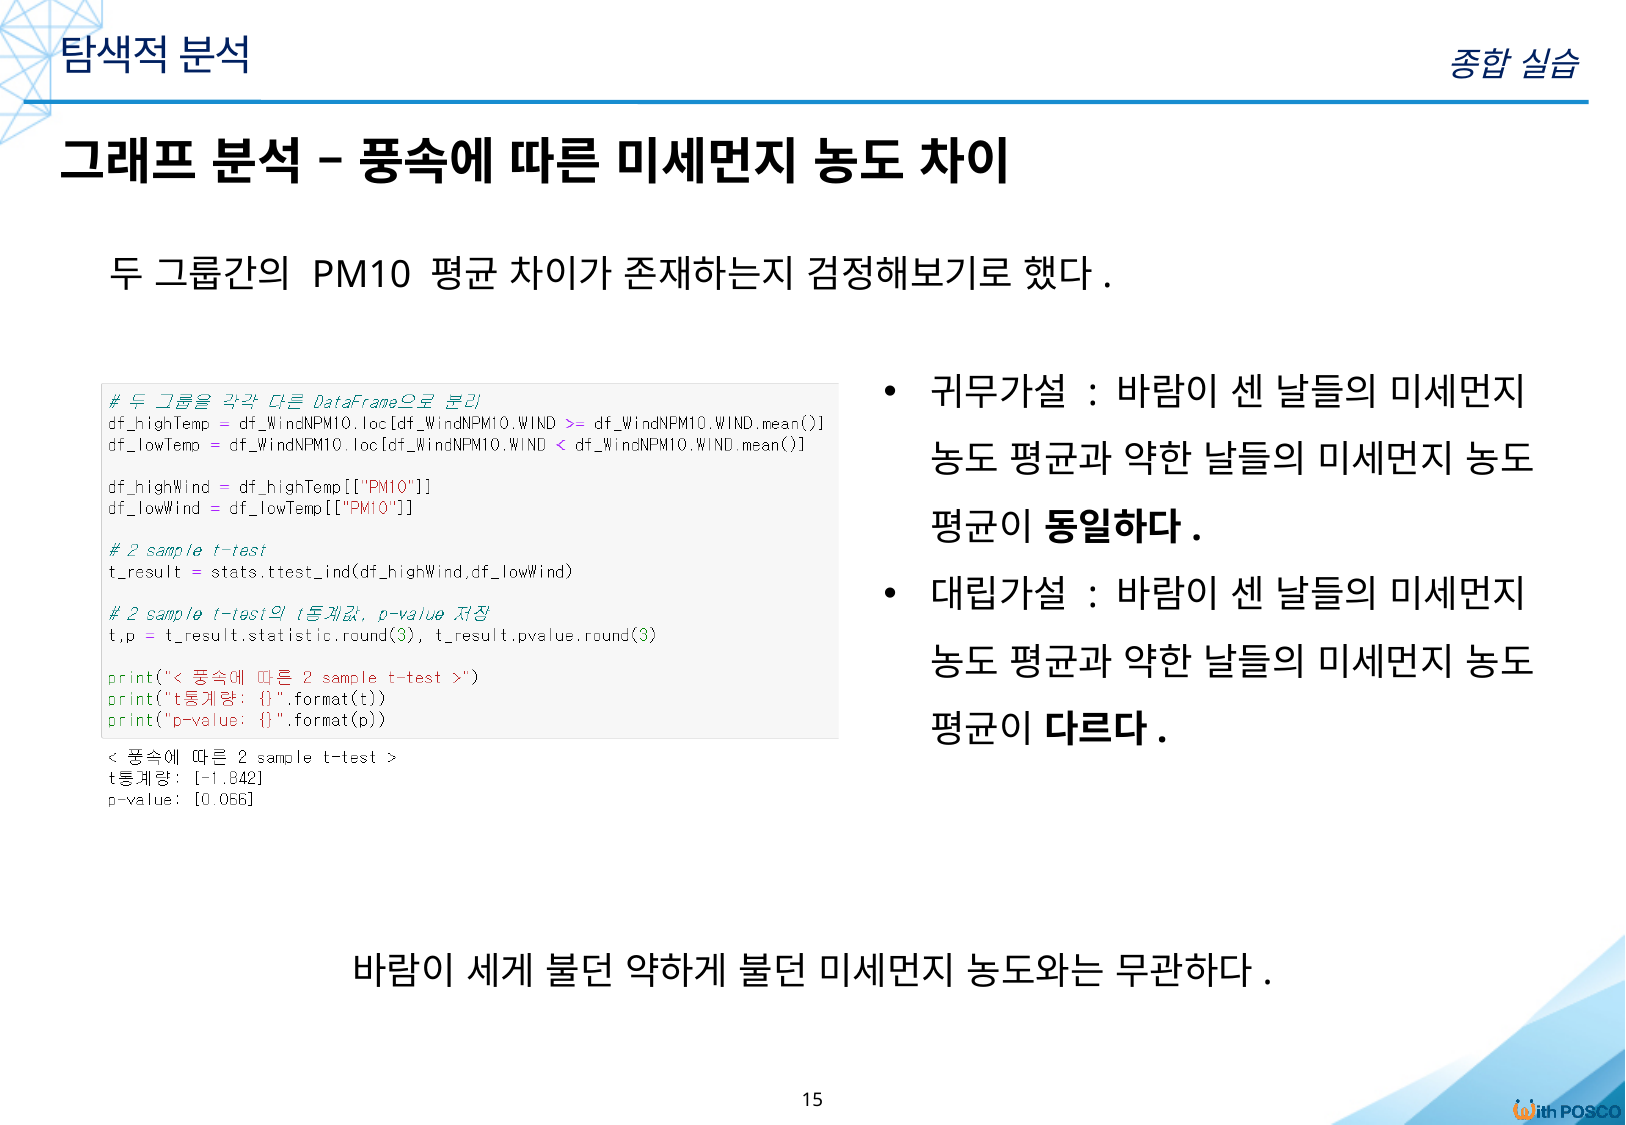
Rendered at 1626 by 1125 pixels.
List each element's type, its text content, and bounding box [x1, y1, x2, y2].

text_box 종합 실습 [1321, 35, 1594, 81]
text_box 귀무가설 : 바람이 센 날들의 미세먼지 농도 평균과 약한 날들의 미세먼지 농도 평균이 동일하다. 대립가설 : 바람이 센 날들의 미세먼지 농도 평균과 약한 날들의 미세먼지 농도 평균이 다르다. [868, 337, 1579, 758]
text_box 바람이 세게 불던 약하게 불던 미세먼지 농도와는 무관하다. [63, 916, 1562, 1000]
text_box 탐색적 분석 [44, 21, 1321, 87]
text_box 두 그룹간의 PM10 평균 차이가 존재하는지 검정해보기로 했다. [94, 220, 1157, 303]
text_box 그래프 분석 – 풍속에 따른 미세먼지 농도 차이 [44, 122, 1140, 197]
picture [0, 0, 1625, 1125]
